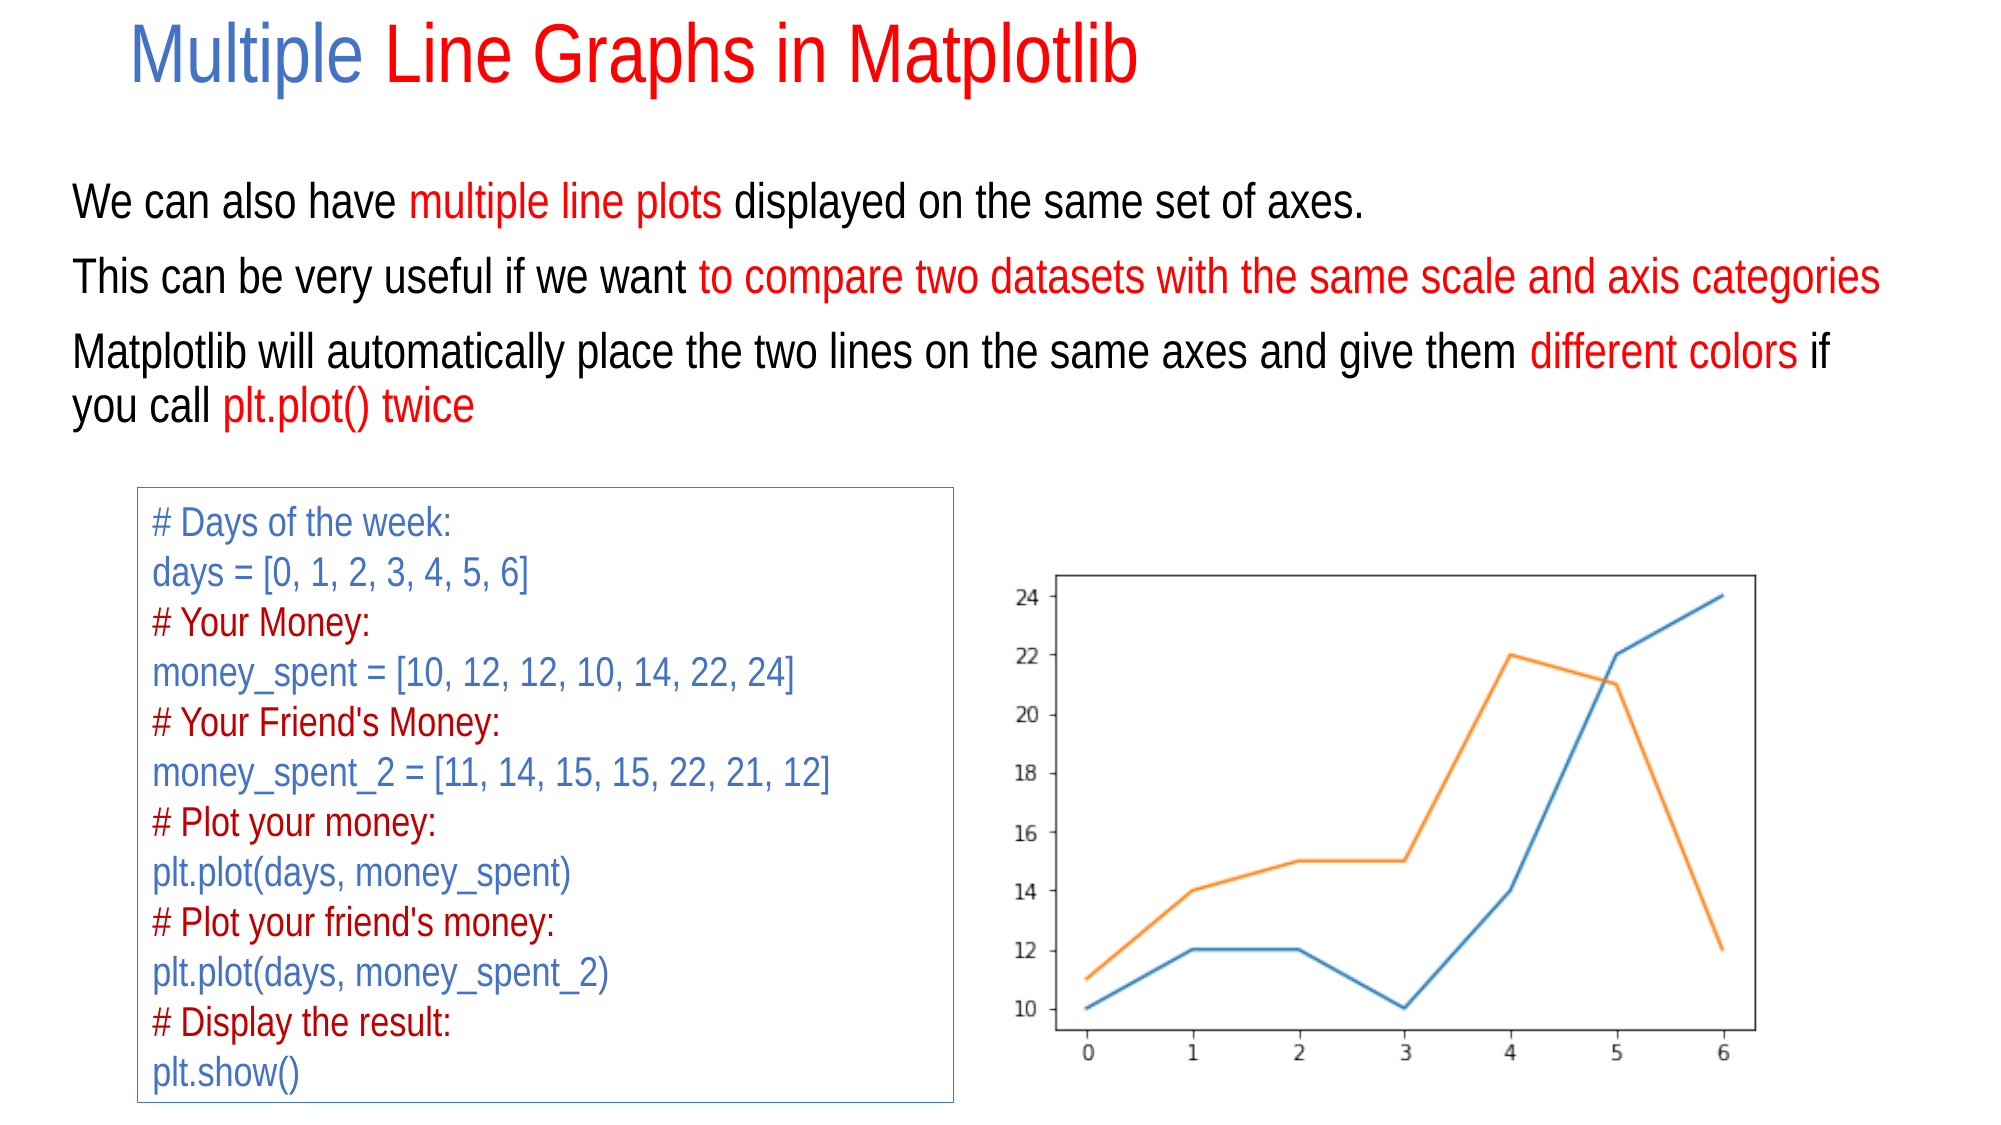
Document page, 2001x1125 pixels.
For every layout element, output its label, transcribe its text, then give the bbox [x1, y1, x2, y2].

title Multiple Line Graphs in Matplotlib [114, 0, 1840, 112]
list We can also have multiple line plots displayed on the same set of axes. This can be very useful if we want to compare two datasets with the same scale and axis categories Matplotlib will automatically place the two lines on the same axes and give them different colors if you call plt.plot() twice [57, 168, 1912, 1080]
picture [999, 554, 1776, 1080]
text_box # Days of the week: days = [0, 1, 2, 3, 4, 5, 6] # Your Money: money_spent = [10, 12, 12, 10, 14, 22, 24] # Your Friend's Money: money_spent_2 = [11, 14, 15, 15, 22, 21, 12] # Plot your money: plt.plot(days, money_spent) # Plot your friend's money: plt.plot(days, money_spent_2) # Display the result: plt.show() [137, 487, 954, 1103]
